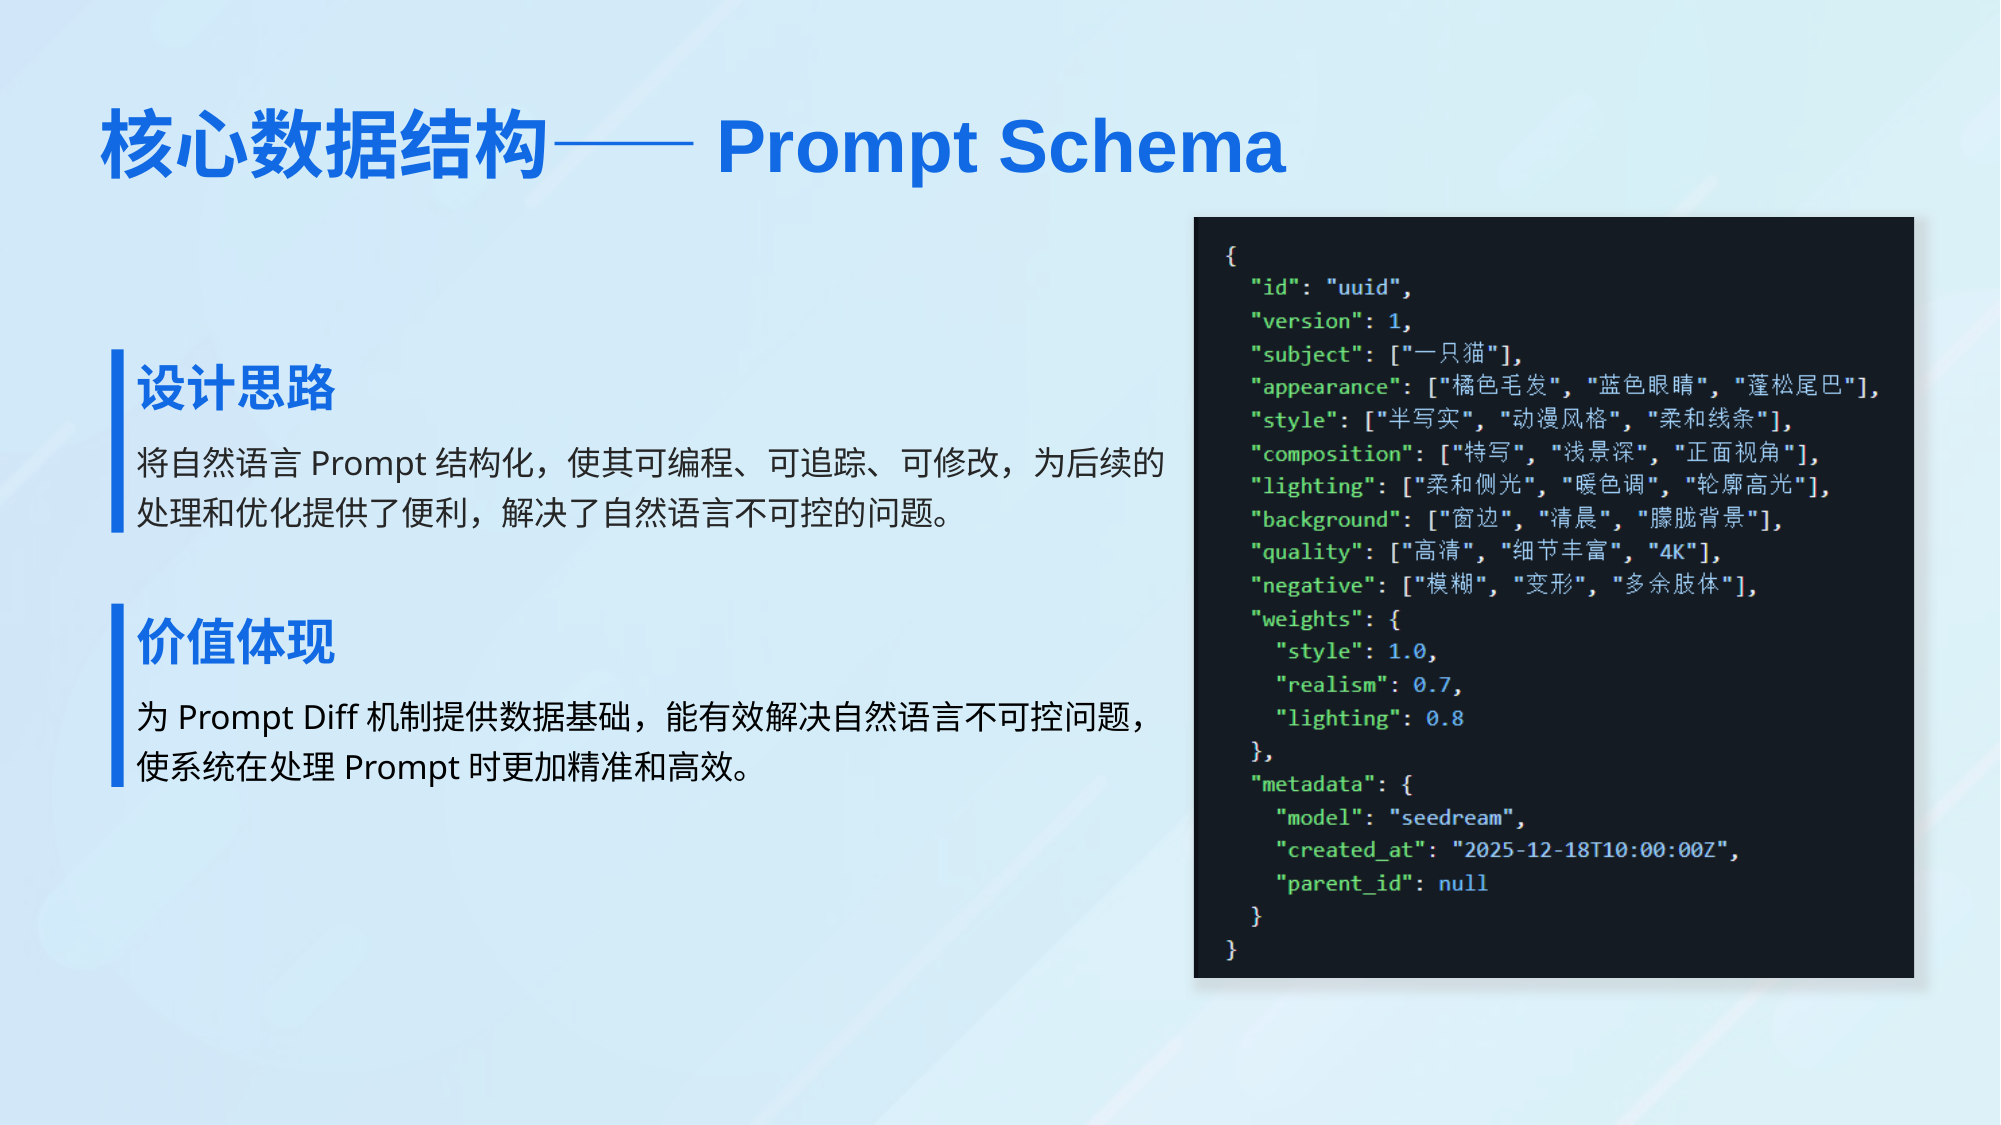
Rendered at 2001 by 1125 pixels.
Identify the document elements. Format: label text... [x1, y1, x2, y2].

list 设计思路 [136, 349, 1170, 416]
list [111, 603, 124, 787]
text_box 核心数据结构——Prompt Schema [99, 87, 1900, 188]
list 将自然语言Prompt结构化，使其可编程、可追踪、可修改，为后续的处理和优化提供了便利，解决了自然语言不可控的问题。 [136, 432, 1170, 533]
picture [1193, 216, 1915, 979]
list [111, 349, 124, 533]
list 价值体现 [136, 603, 1170, 671]
list 为Prompt Diff机制提供数据基础，能有效解决自然语言不可控问题，使系统在处理Prompt时更加精准和高效。 [136, 686, 1170, 787]
